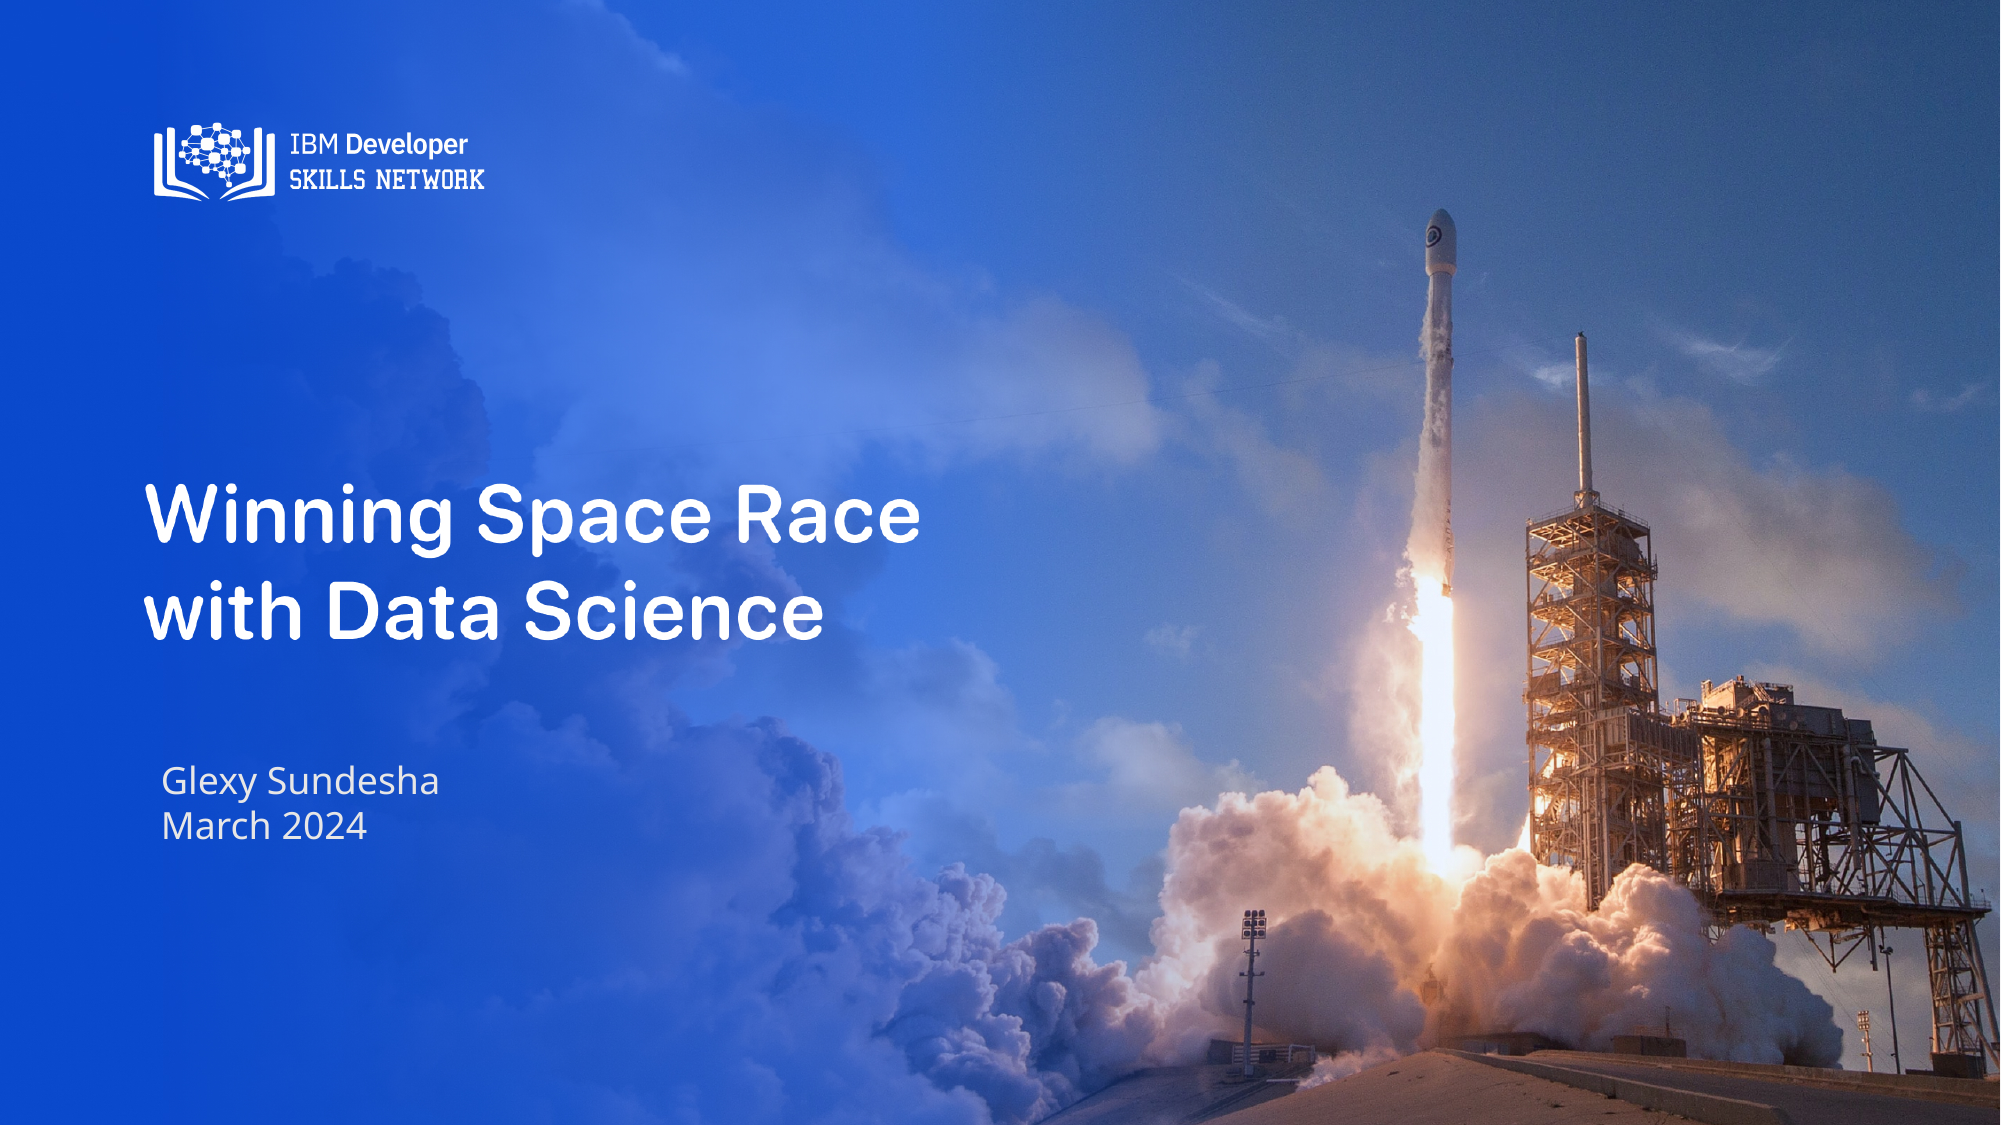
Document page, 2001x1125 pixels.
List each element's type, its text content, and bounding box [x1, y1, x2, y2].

picture [0, 0, 2001, 1125]
text_box Glexy Sundesha March 2024 [145, 749, 559, 855]
